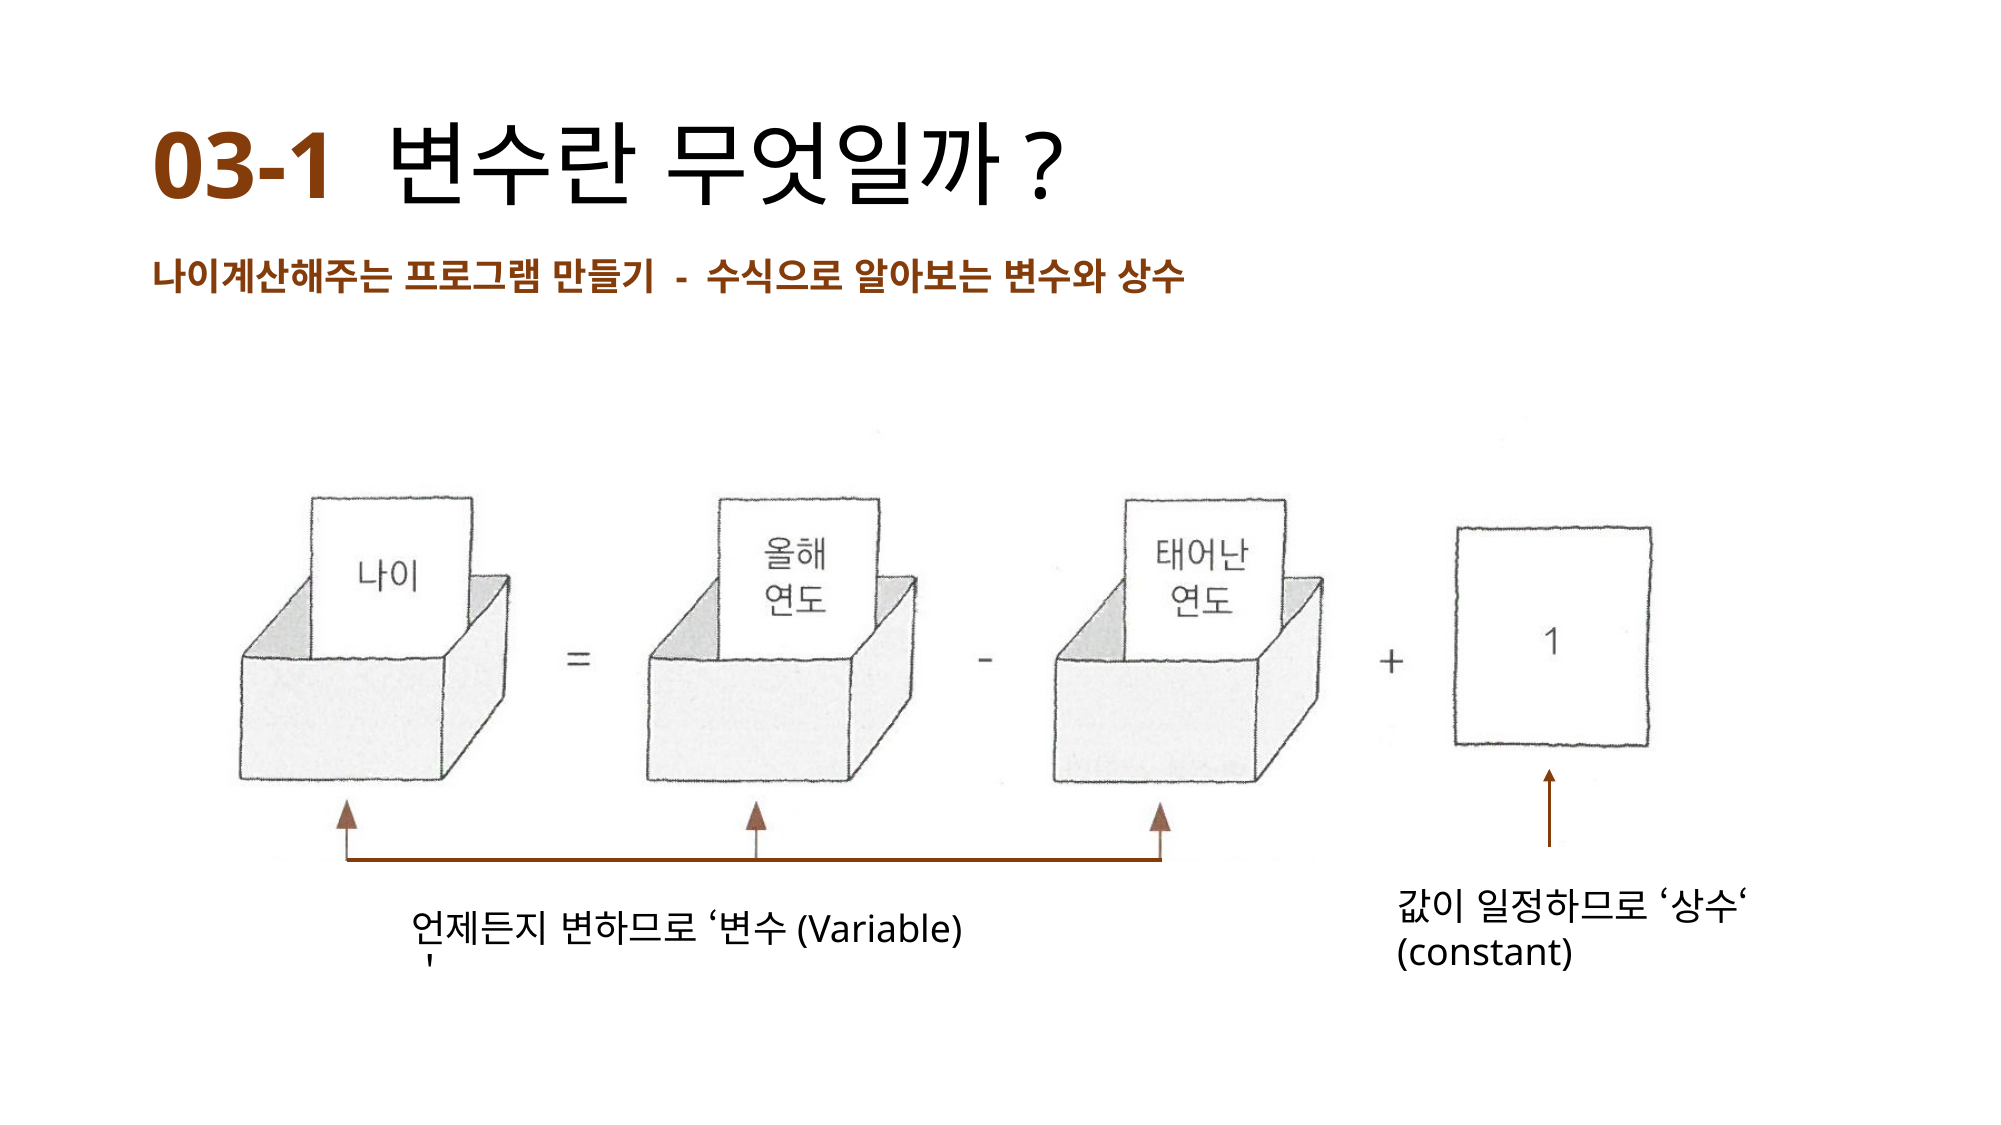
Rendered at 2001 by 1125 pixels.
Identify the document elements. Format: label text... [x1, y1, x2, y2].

title 03-1 변수란 무엇일까? [137, 59, 1863, 278]
picture [182, 413, 1717, 861]
text_box 나이계산해주는 프로그램 만들기 - 수식으로 알아보는 변수와 상수 [137, 245, 1333, 306]
text_box 값이 일정하므로 ‘상수‘ (constant) [1382, 875, 1975, 981]
text_box 언제든지 변하므로 ‘변수(Variable)＇ [396, 898, 1000, 1003]
